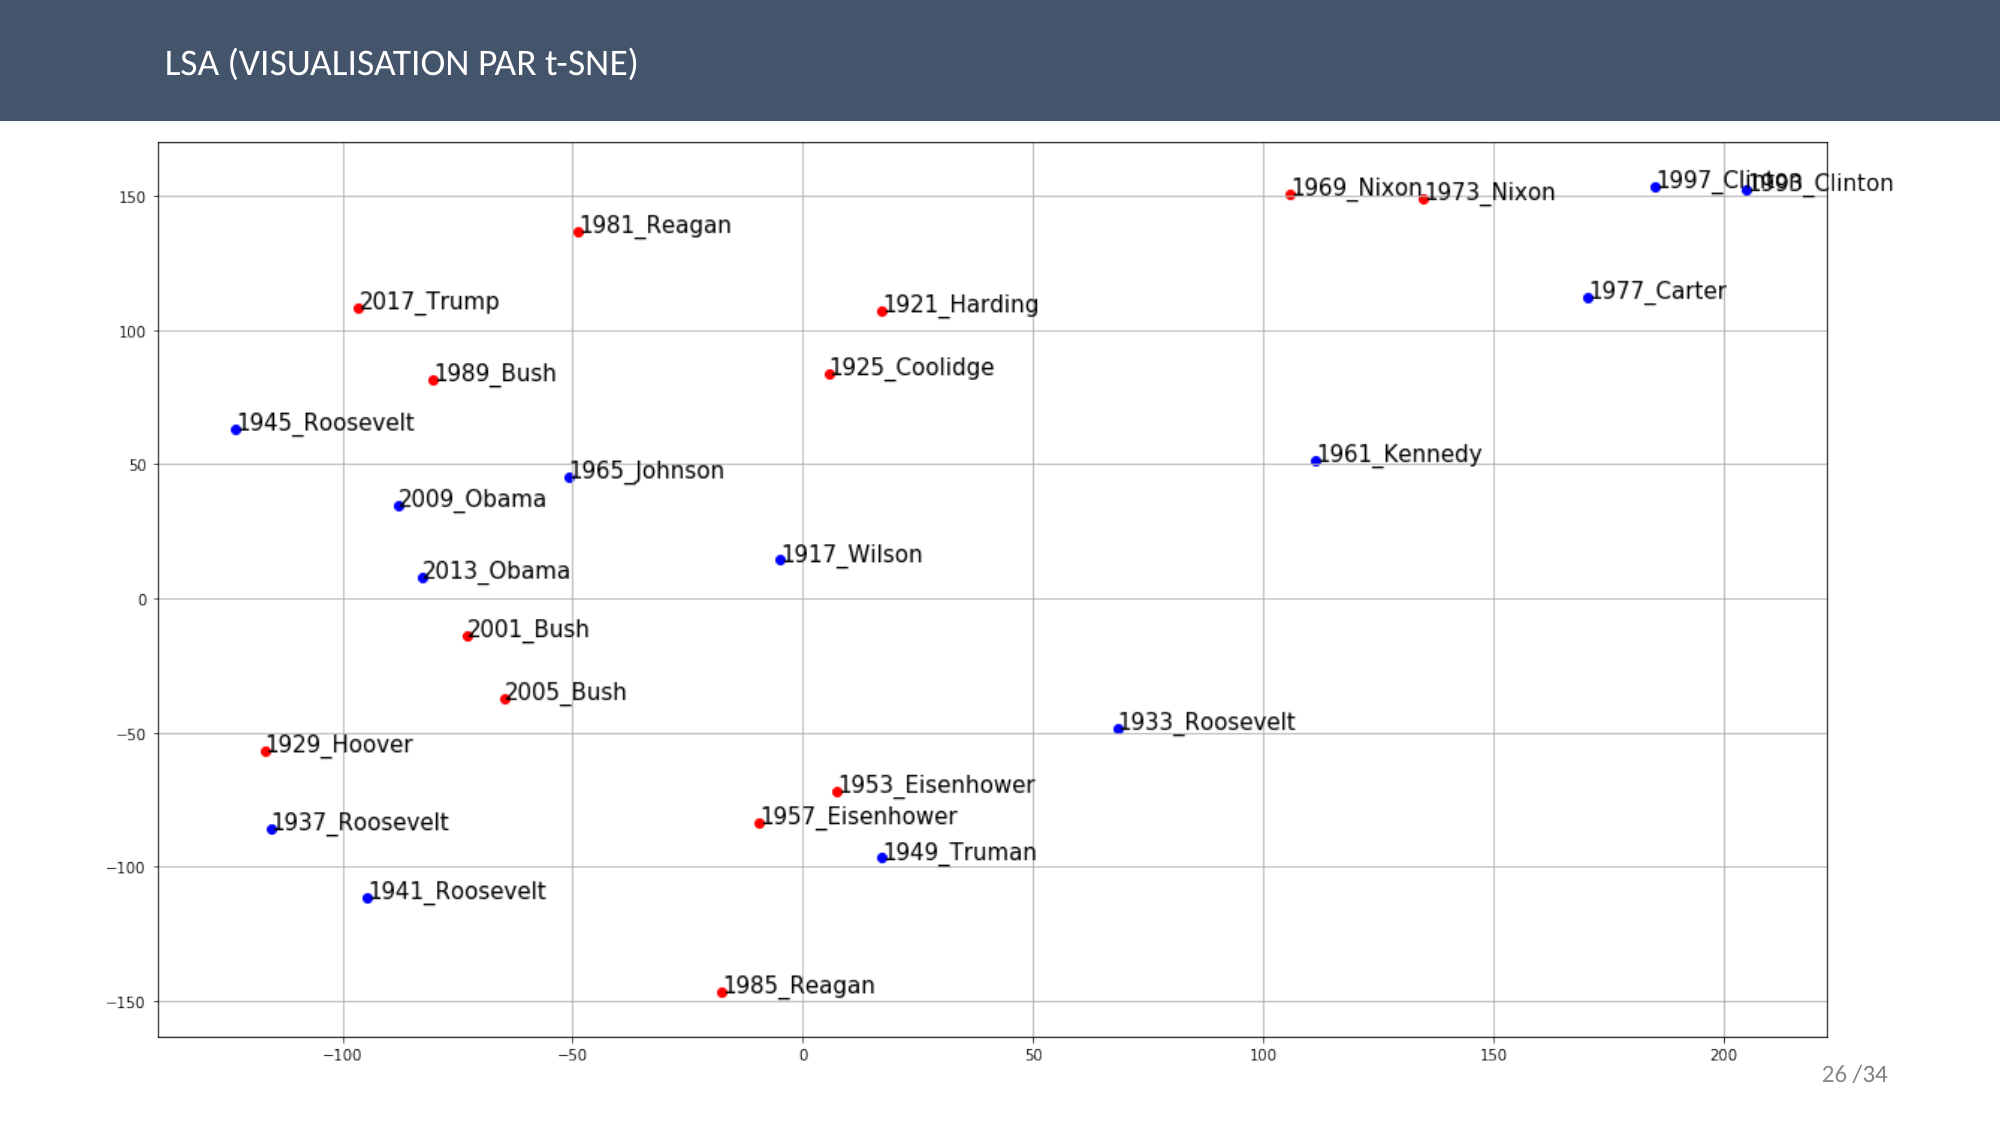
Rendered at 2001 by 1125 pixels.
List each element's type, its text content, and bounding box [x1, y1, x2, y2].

text_box LSA (VISUALISATION PAR t-SNE) [0, 0, 2000, 121]
slide_number 26 [1412, 1073, 1863, 1103]
picture [95, 127, 1905, 1073]
text_box /34 [1837, 1073, 1903, 1096]
